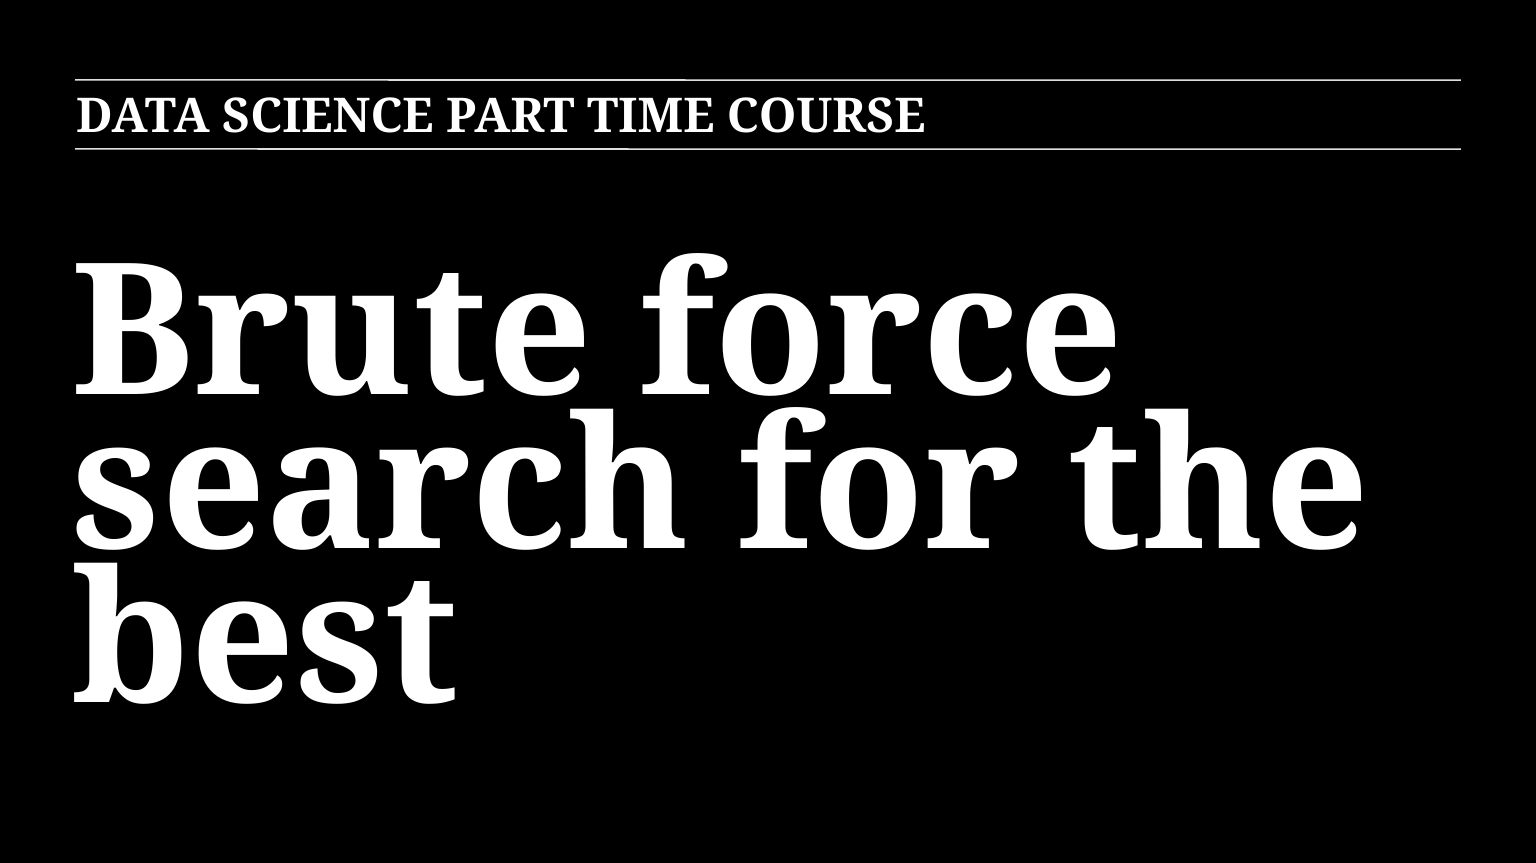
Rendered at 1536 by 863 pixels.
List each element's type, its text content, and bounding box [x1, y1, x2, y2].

title Brute force search for the best [60, 182, 1444, 823]
list DATA SCIENCE PART TIME COURSE [60, 80, 1112, 182]
